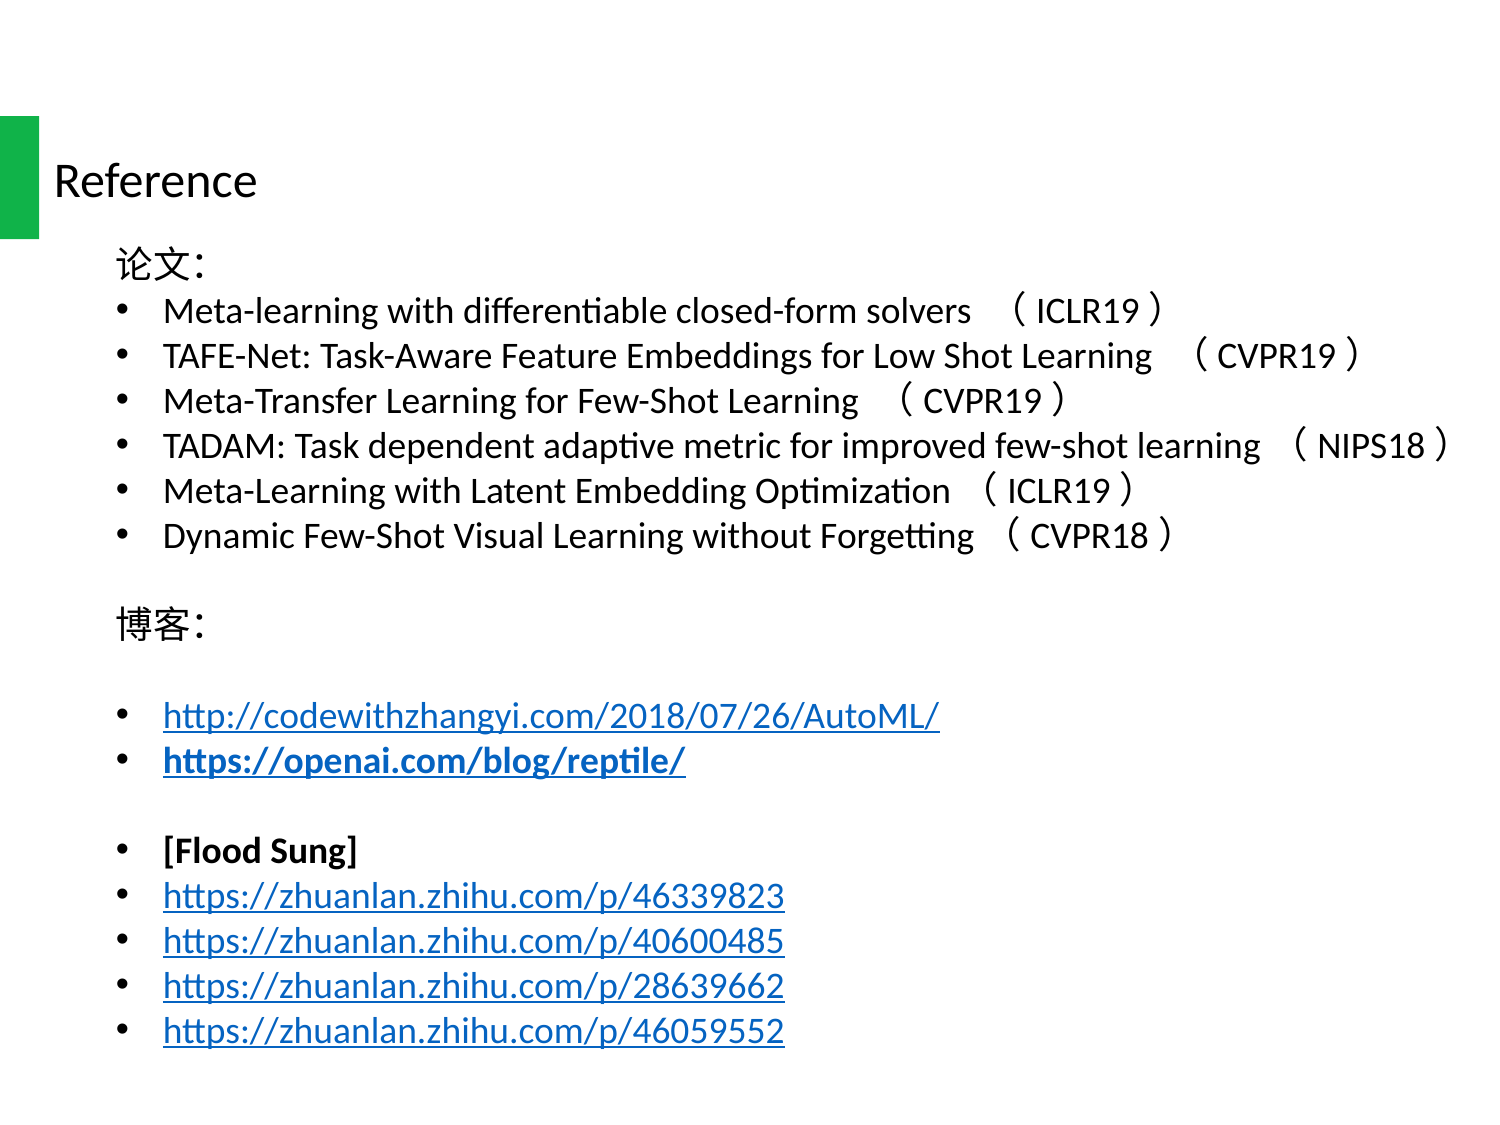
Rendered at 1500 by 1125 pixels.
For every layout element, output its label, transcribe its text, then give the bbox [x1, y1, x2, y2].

text_box 论文： Meta-learning with differentiable closed-form solvers （ICLR19） TAFE-Net: Task-Aware Feature Embeddings for Low Shot Learning （CVPR19） Meta-Transfer Learning for Few-Shot Learning （CVPR19） TADAM: Task dependent adaptive metric for improved few-shot learning（NIPS18） Meta-Learning with Latent Embedding Optimization（ICLR19） Dynamic Few-Shot Visual Learning without Forgetting（CVPR18） 博客： http://codewithzhangyi.com/2018/07/26/AutoML/ https://openai.com/blog/reptile/ [Flood Sung] https://zhuanlan.zhihu.com/p/46339823 https://zhuanlan.zhihu.com/p/40600485 https://zhuanlan.zhihu.com/p/28639662 https://zhuanlan.zhihu.com/p/46059552 [101, 233, 1500, 1125]
text_box Reference [39, 139, 425, 215]
